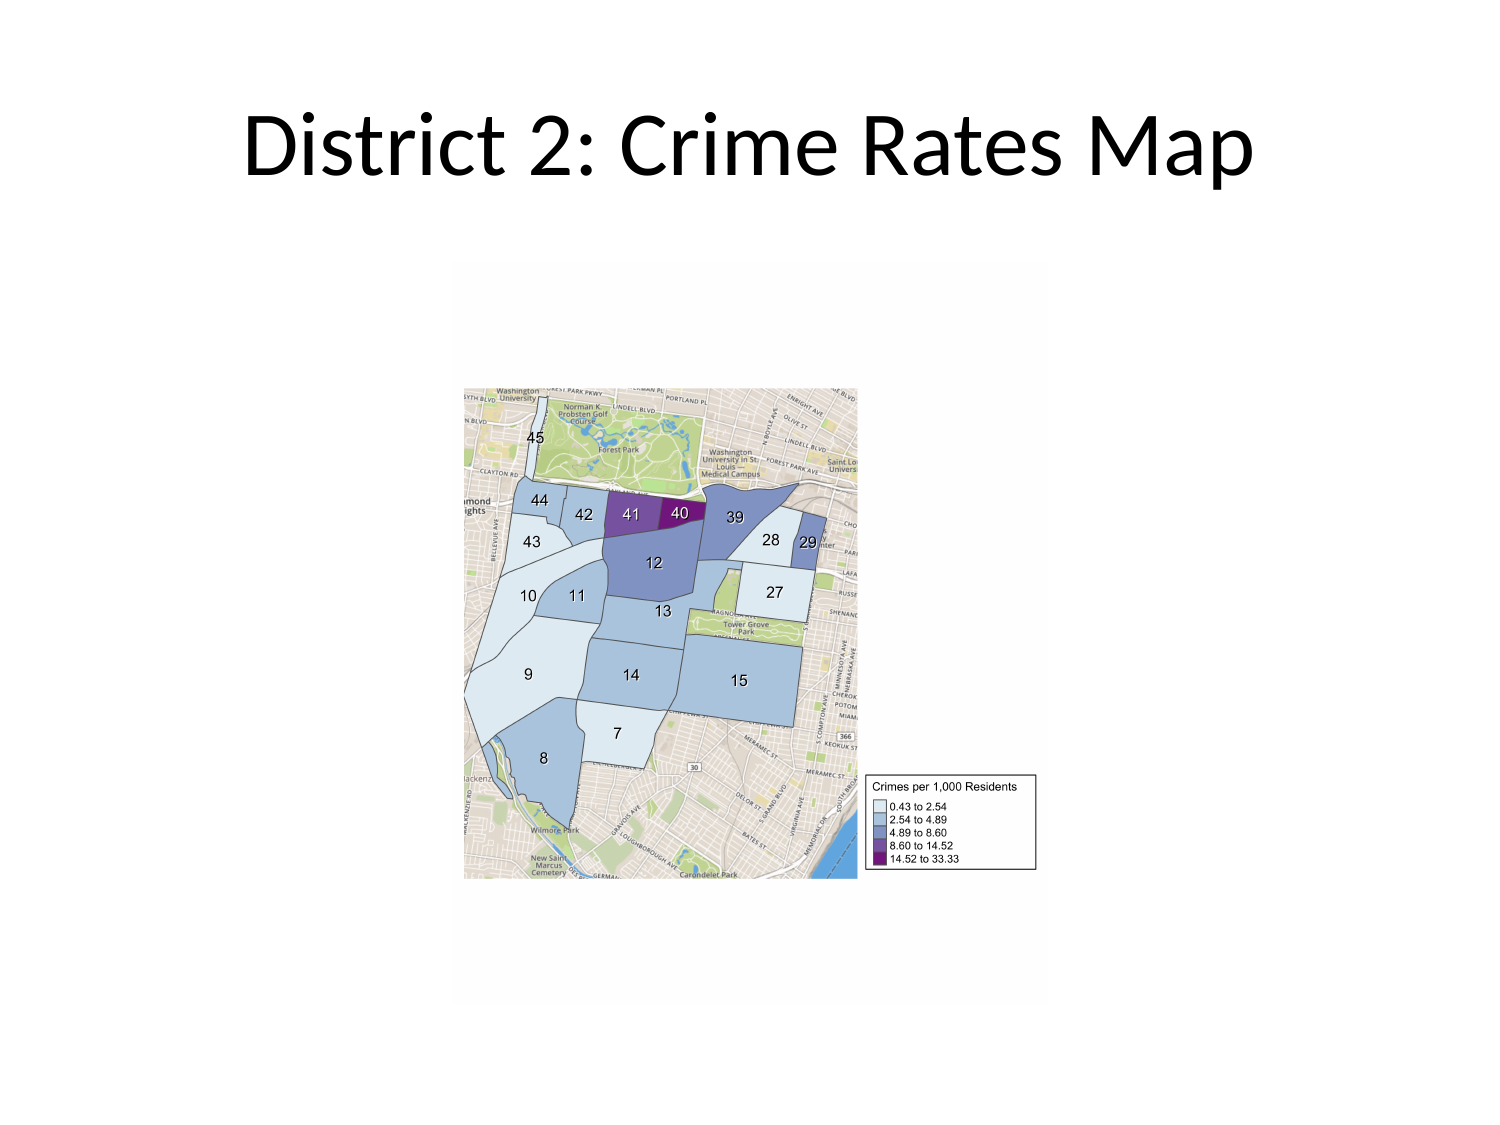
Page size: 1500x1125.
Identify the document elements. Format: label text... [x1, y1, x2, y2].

picture [451, 262, 1049, 1005]
title District 2: Crime Rates Map [75, 45, 1425, 233]
